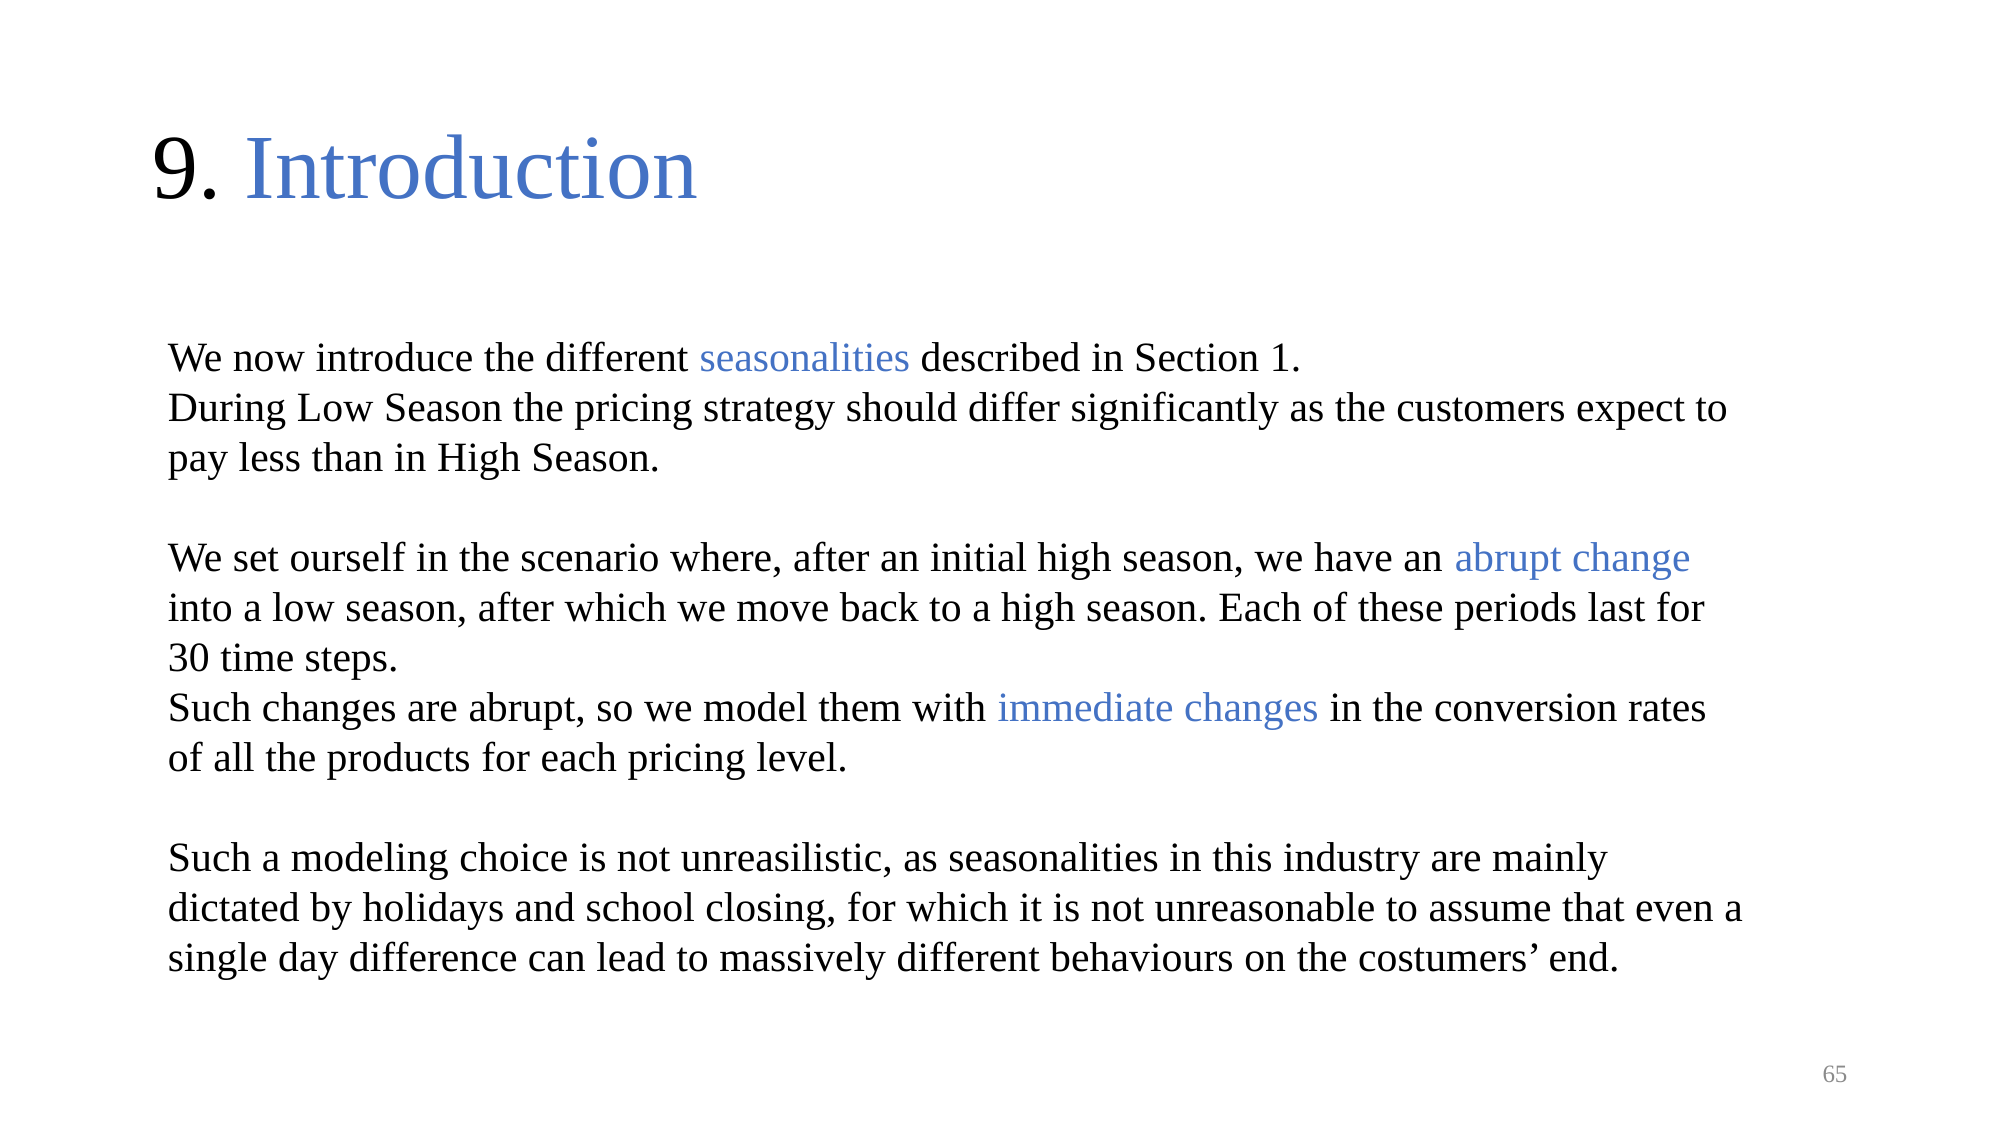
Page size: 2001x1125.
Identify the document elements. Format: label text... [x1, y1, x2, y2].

slide_number 65 [1412, 1042, 1863, 1103]
title 9. Introduction [137, 59, 1863, 278]
text_box We now introduce the different seasonalities described in Section 1. During Low Season the pricing strategy should differ significantly as the customers expect to pay less than in High Season. We set ourself in the scenario where, after an initial high season, we have an abrupt change into a low season, after which we move back to a high season. Each of these periods last for 30 time steps. Such changes are abrupt, so we model them with immediate changes in the conversion rates of all the products for each pricing level. Such a modeling choice is not unreasilistic, as seasonalities in this industry are mainly dictated by holidays and school closing, for which it is not unreasonable to assume that even a single day difference can lead to massively different behaviours on the costumers’ end. [153, 322, 1765, 988]
